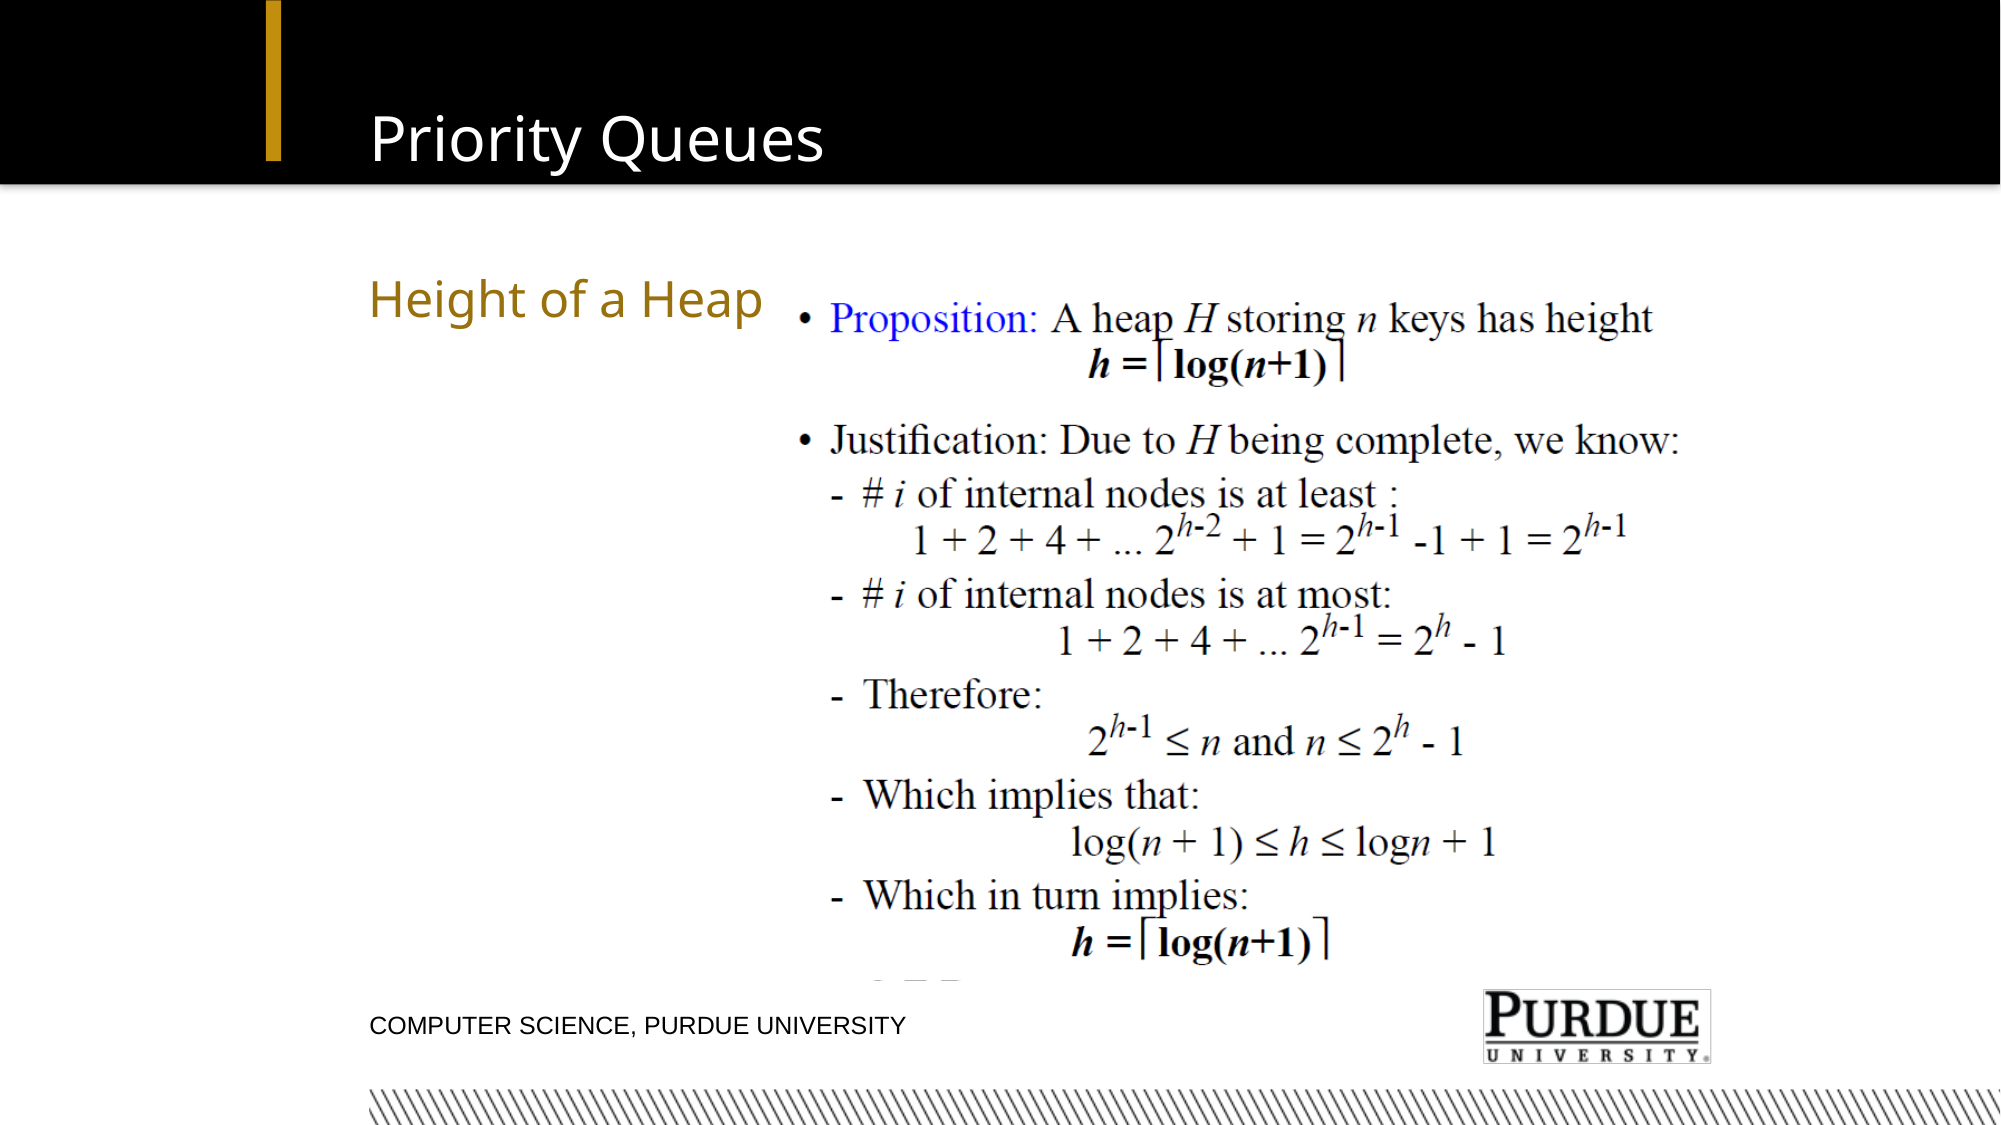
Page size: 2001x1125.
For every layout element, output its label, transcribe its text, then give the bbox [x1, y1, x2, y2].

title Priority Queues [369, 98, 1704, 186]
list Height of a Heap [368, 267, 1704, 337]
picture [786, 280, 1705, 981]
list Computer Science, Purdue University [369, 1009, 1375, 1047]
